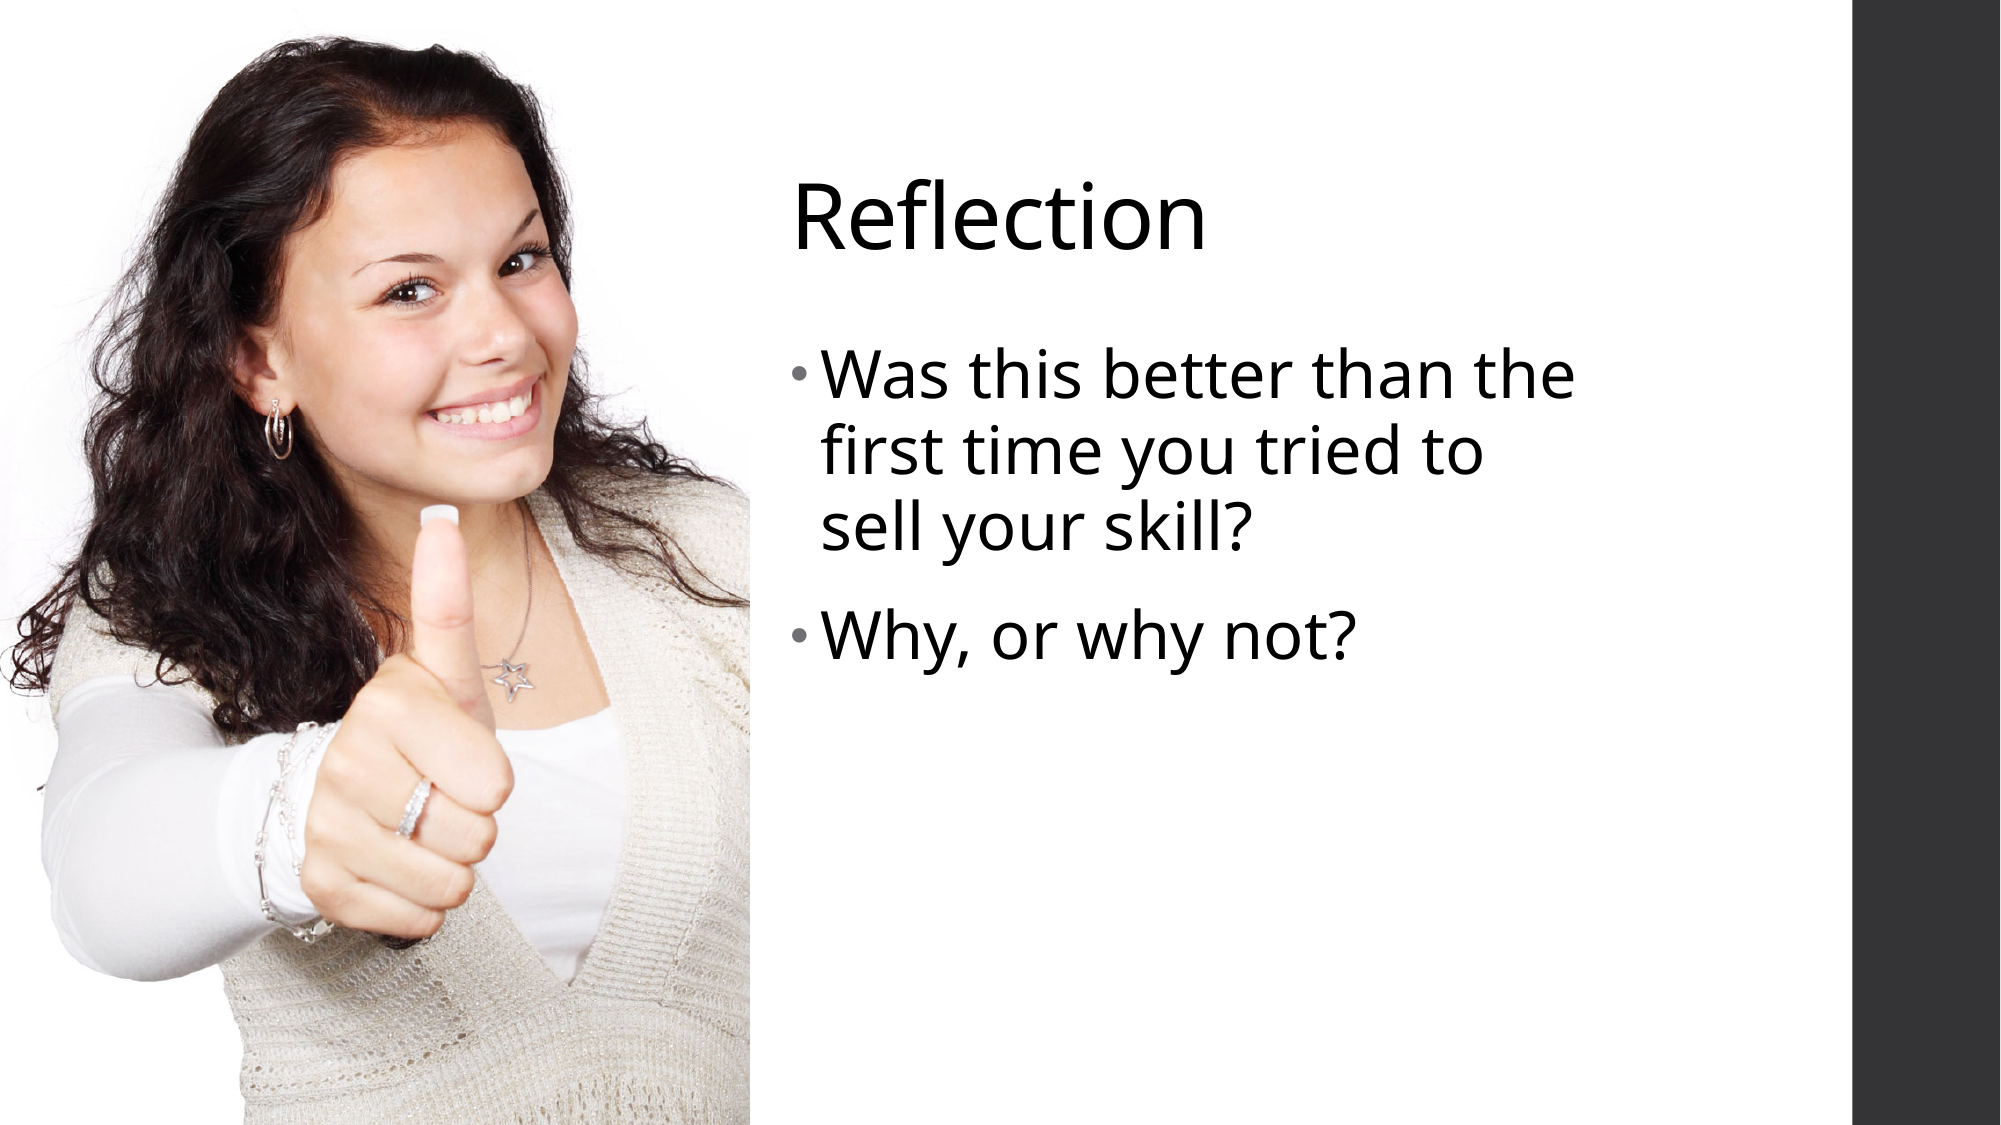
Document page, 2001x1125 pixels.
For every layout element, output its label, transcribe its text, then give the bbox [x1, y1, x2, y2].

picture [0, 0, 750, 1125]
title Reflection [775, 60, 1797, 278]
list Was this better than the first time you tried to sell your skill? Why, or why not? [775, 329, 1617, 1014]
